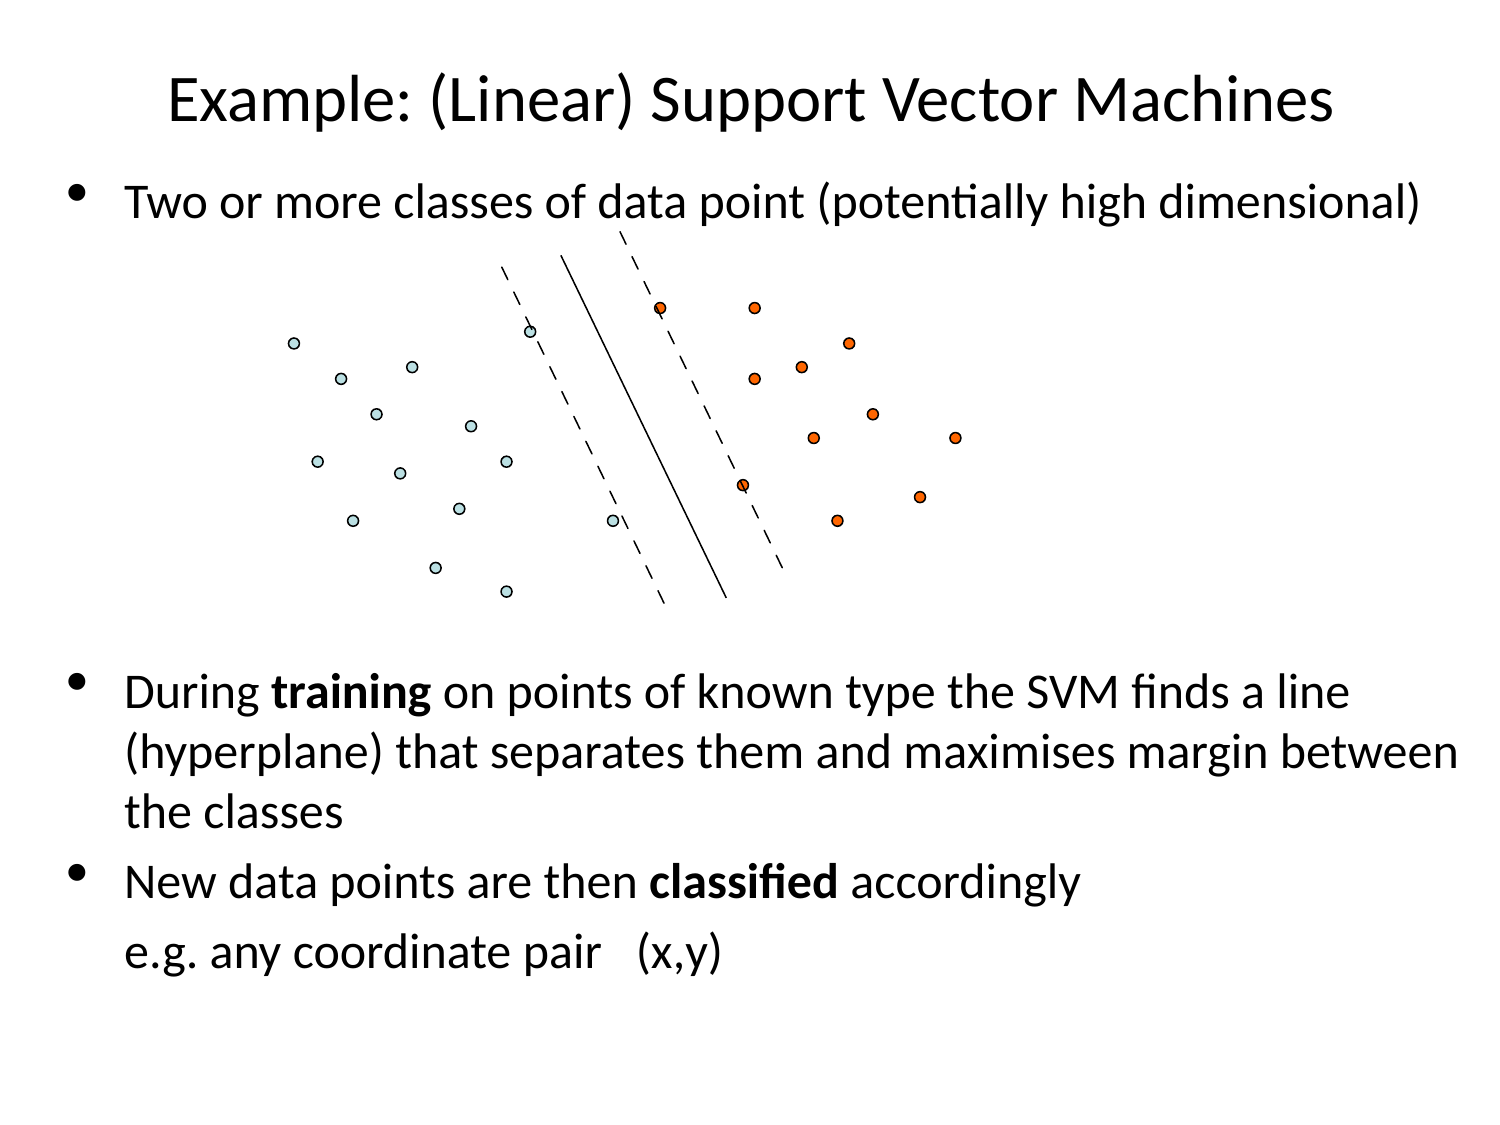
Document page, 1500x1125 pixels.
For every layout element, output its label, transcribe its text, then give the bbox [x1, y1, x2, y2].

text_box [796, 361, 808, 373]
text_box [453, 503, 465, 515]
text_box Two or more classes of data point (potentially high dimensional) During training on points of known type the SVM finds a line (hyperplane) that separates them and maximises margin between the classes New data points are then classified accordingly e.g. any coordinate pair (x,y) [53, 160, 1478, 1082]
text_box [406, 361, 418, 373]
text_box [737, 479, 749, 491]
text_box Example: (Linear) Support Vector Machines [76, 31, 1427, 158]
text_box [808, 432, 820, 444]
text_box [465, 420, 477, 432]
text_box [749, 373, 761, 385]
text_box [831, 515, 843, 527]
text_box [749, 302, 761, 314]
text_box [371, 408, 383, 420]
text_box [843, 337, 855, 349]
text_box [501, 586, 513, 598]
text_box [312, 456, 324, 468]
text_box [867, 408, 879, 420]
text_box [654, 302, 666, 314]
text_box [524, 326, 536, 338]
text_box [914, 491, 926, 503]
text_box [430, 562, 442, 574]
text_box [949, 432, 961, 444]
text_box [347, 515, 359, 527]
text_box [607, 515, 619, 527]
text_box [394, 467, 406, 479]
text_box [501, 456, 513, 468]
text_box [335, 373, 347, 385]
text_box [288, 337, 300, 349]
